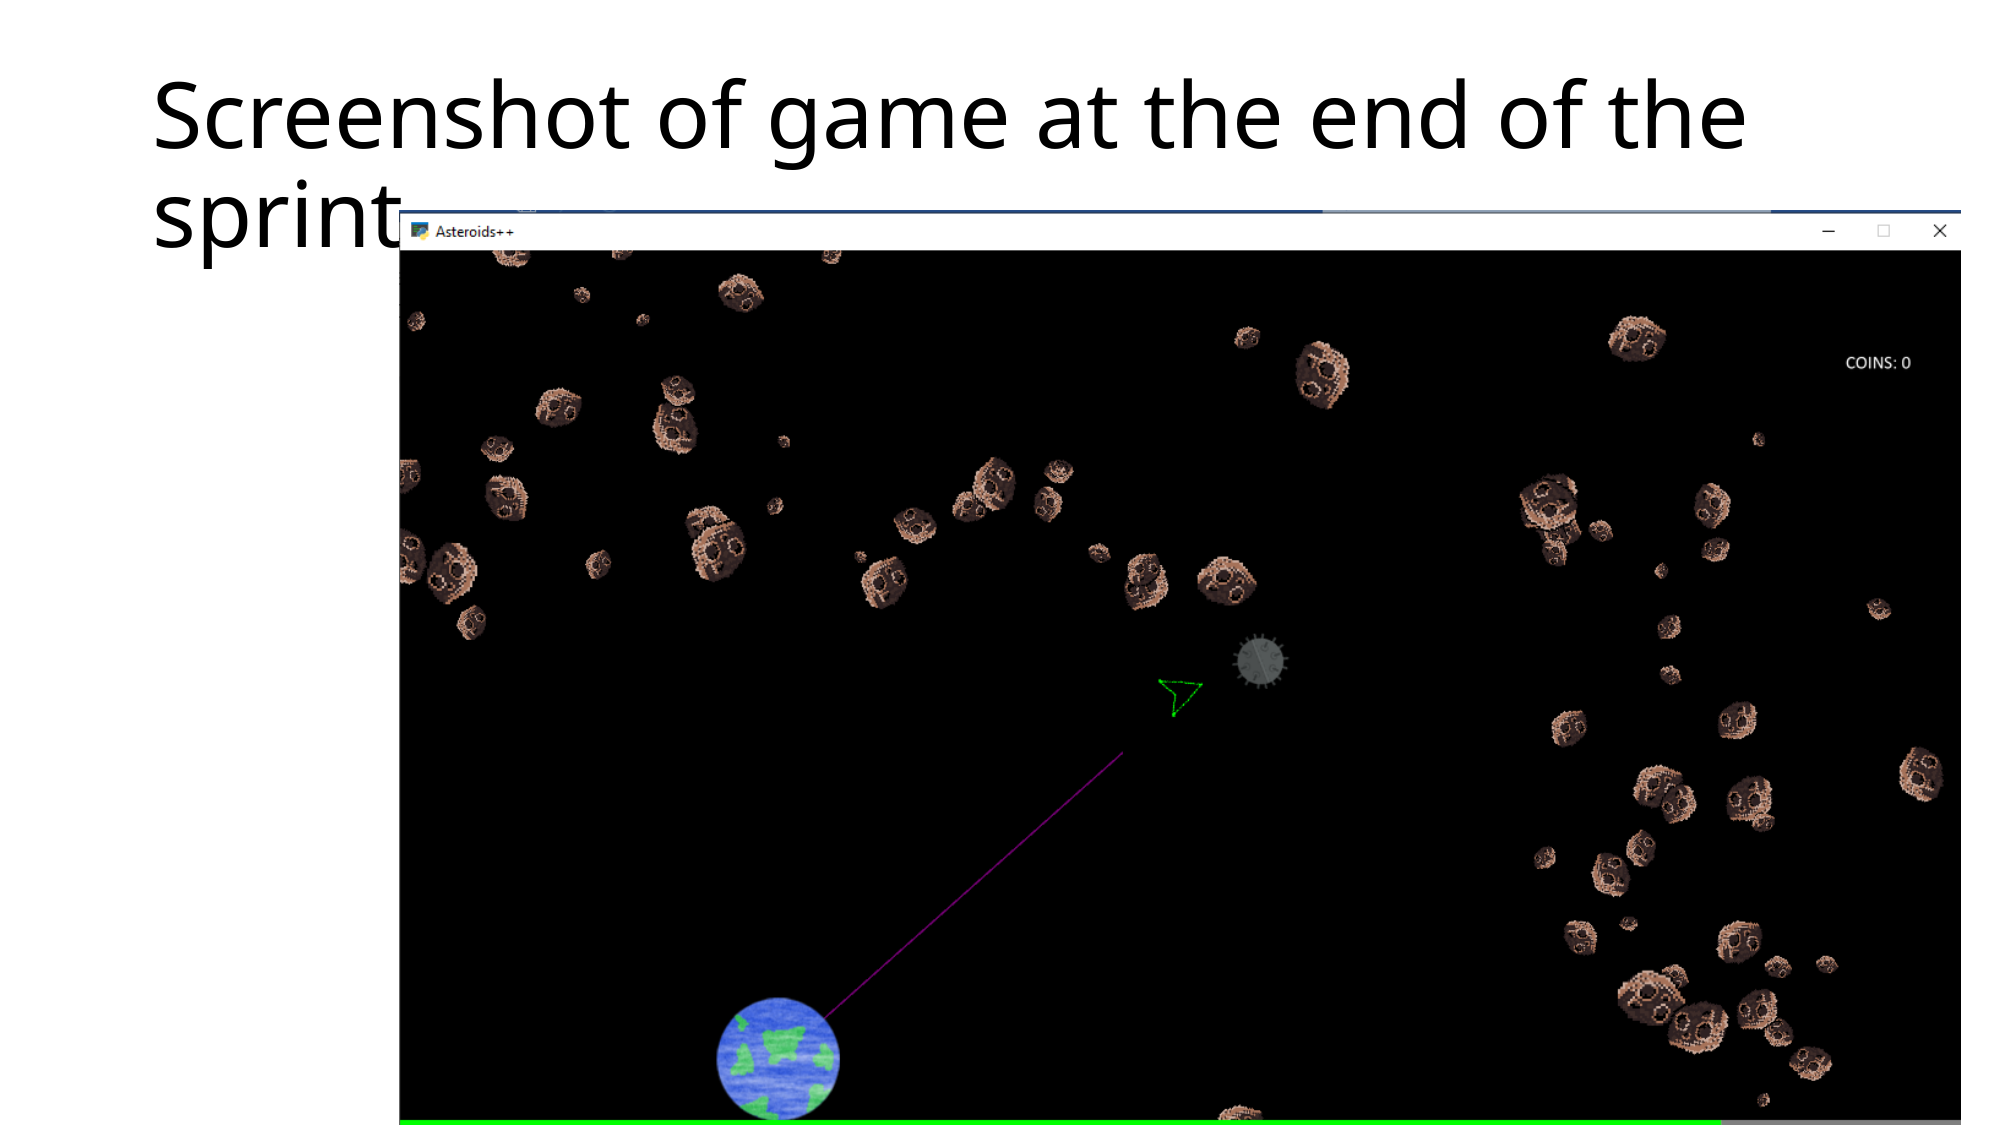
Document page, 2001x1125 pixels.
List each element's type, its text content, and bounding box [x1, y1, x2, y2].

title Screenshot of game at the end of the sprint [137, 59, 1863, 278]
picture [399, 210, 1961, 1125]
